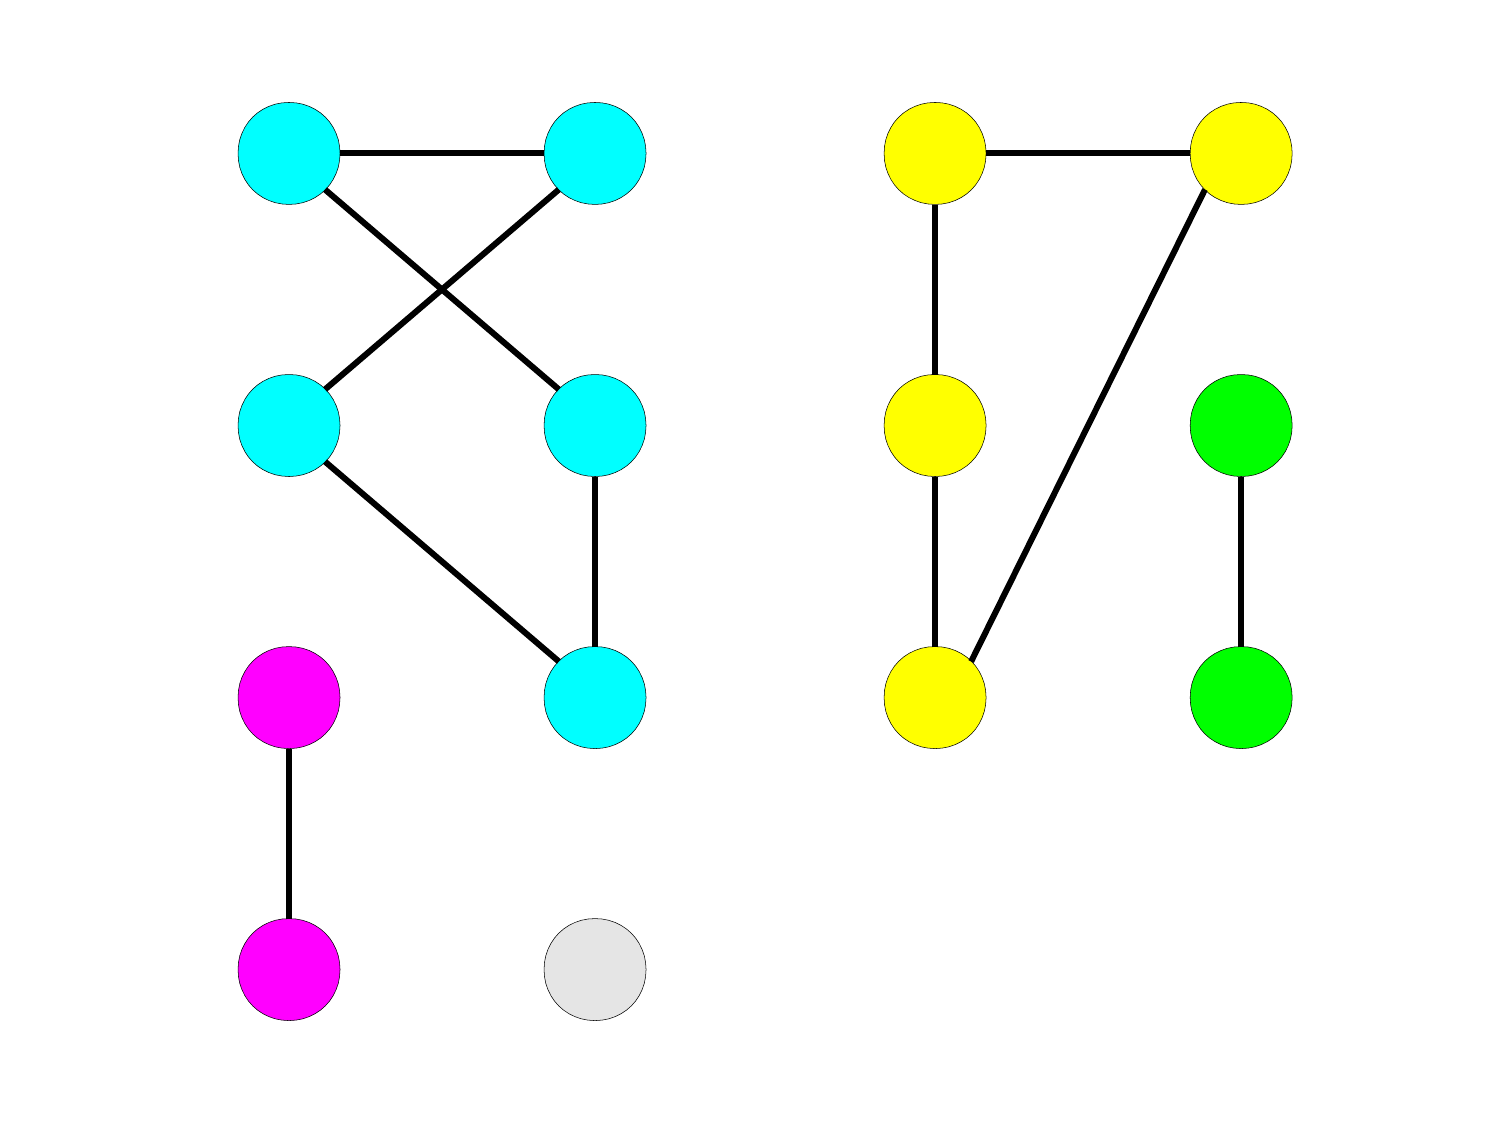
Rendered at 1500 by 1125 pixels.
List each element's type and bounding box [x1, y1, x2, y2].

text_box [238, 102, 341, 205]
text_box [1190, 102, 1293, 205]
text_box [884, 102, 987, 205]
text_box [884, 374, 987, 477]
text_box [1190, 374, 1293, 477]
text_box [544, 646, 647, 749]
text_box [238, 918, 341, 1021]
text_box [884, 646, 987, 749]
text_box [544, 918, 647, 1021]
text_box [1190, 646, 1293, 749]
text_box [238, 374, 341, 477]
text_box [238, 646, 341, 749]
text_box [544, 102, 647, 205]
text_box [544, 374, 647, 477]
